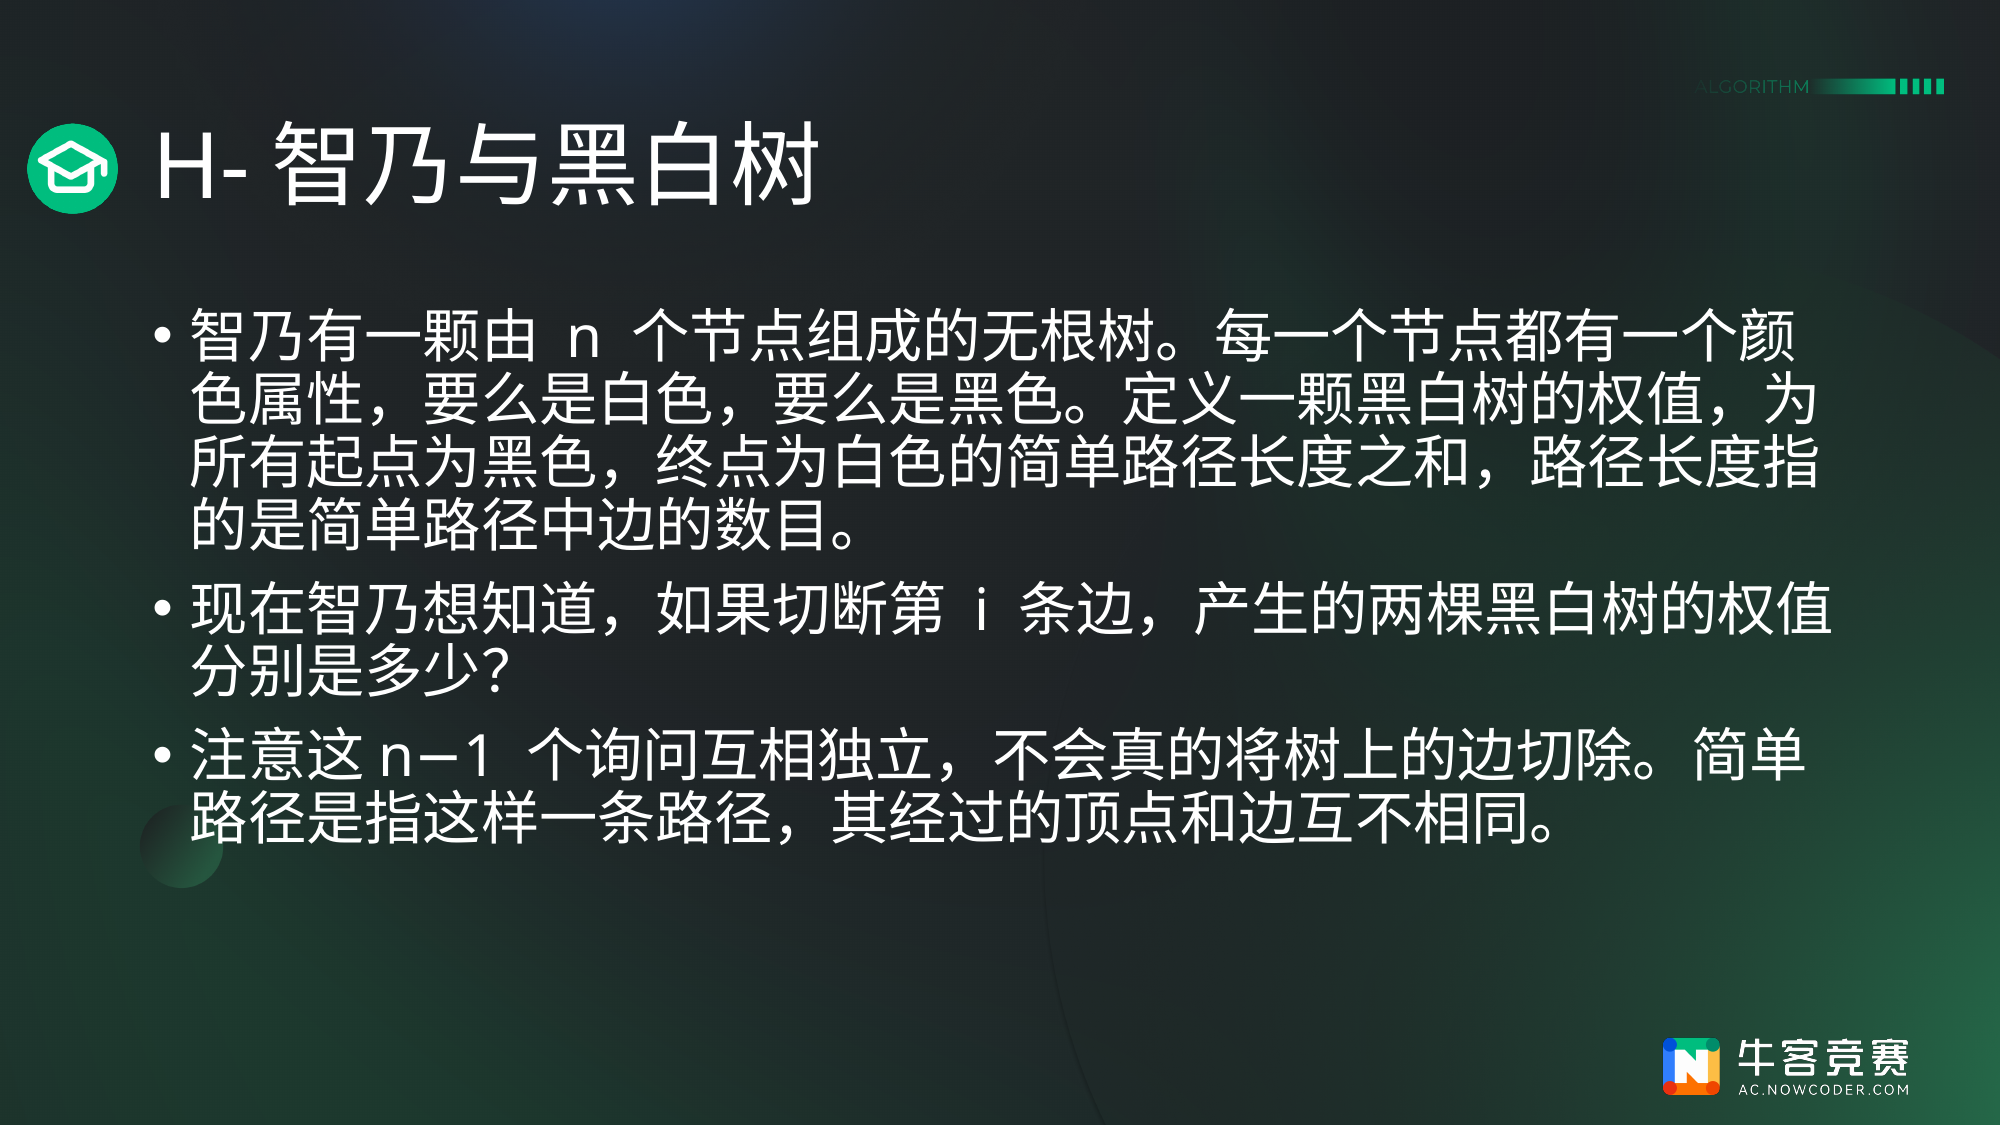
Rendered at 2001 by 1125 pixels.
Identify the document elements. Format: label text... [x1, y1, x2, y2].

picture [0, 0, 2000, 1125]
list 智乃有一颗由 n 个节点组成的无根树。每一个节点都有一个颜色属性，要么是白色，要么是黑色。定义一颗黑白树的权值，为所有起点为黑色，终点为白色的简单路径长度之和，路径长度指的是简单路径中边的数目。 现在智乃想知道，如果切断第 i 条边，产生的两棵黑白树的权值分别是多少？ 注意这n−1 个询问互相独立，不会真的将树上的边切除。简单路径是指这样一条路径，其经过的顶点和边互不相同。 [137, 299, 1863, 1014]
title H-智乃与黑白树 [137, 59, 1863, 278]
